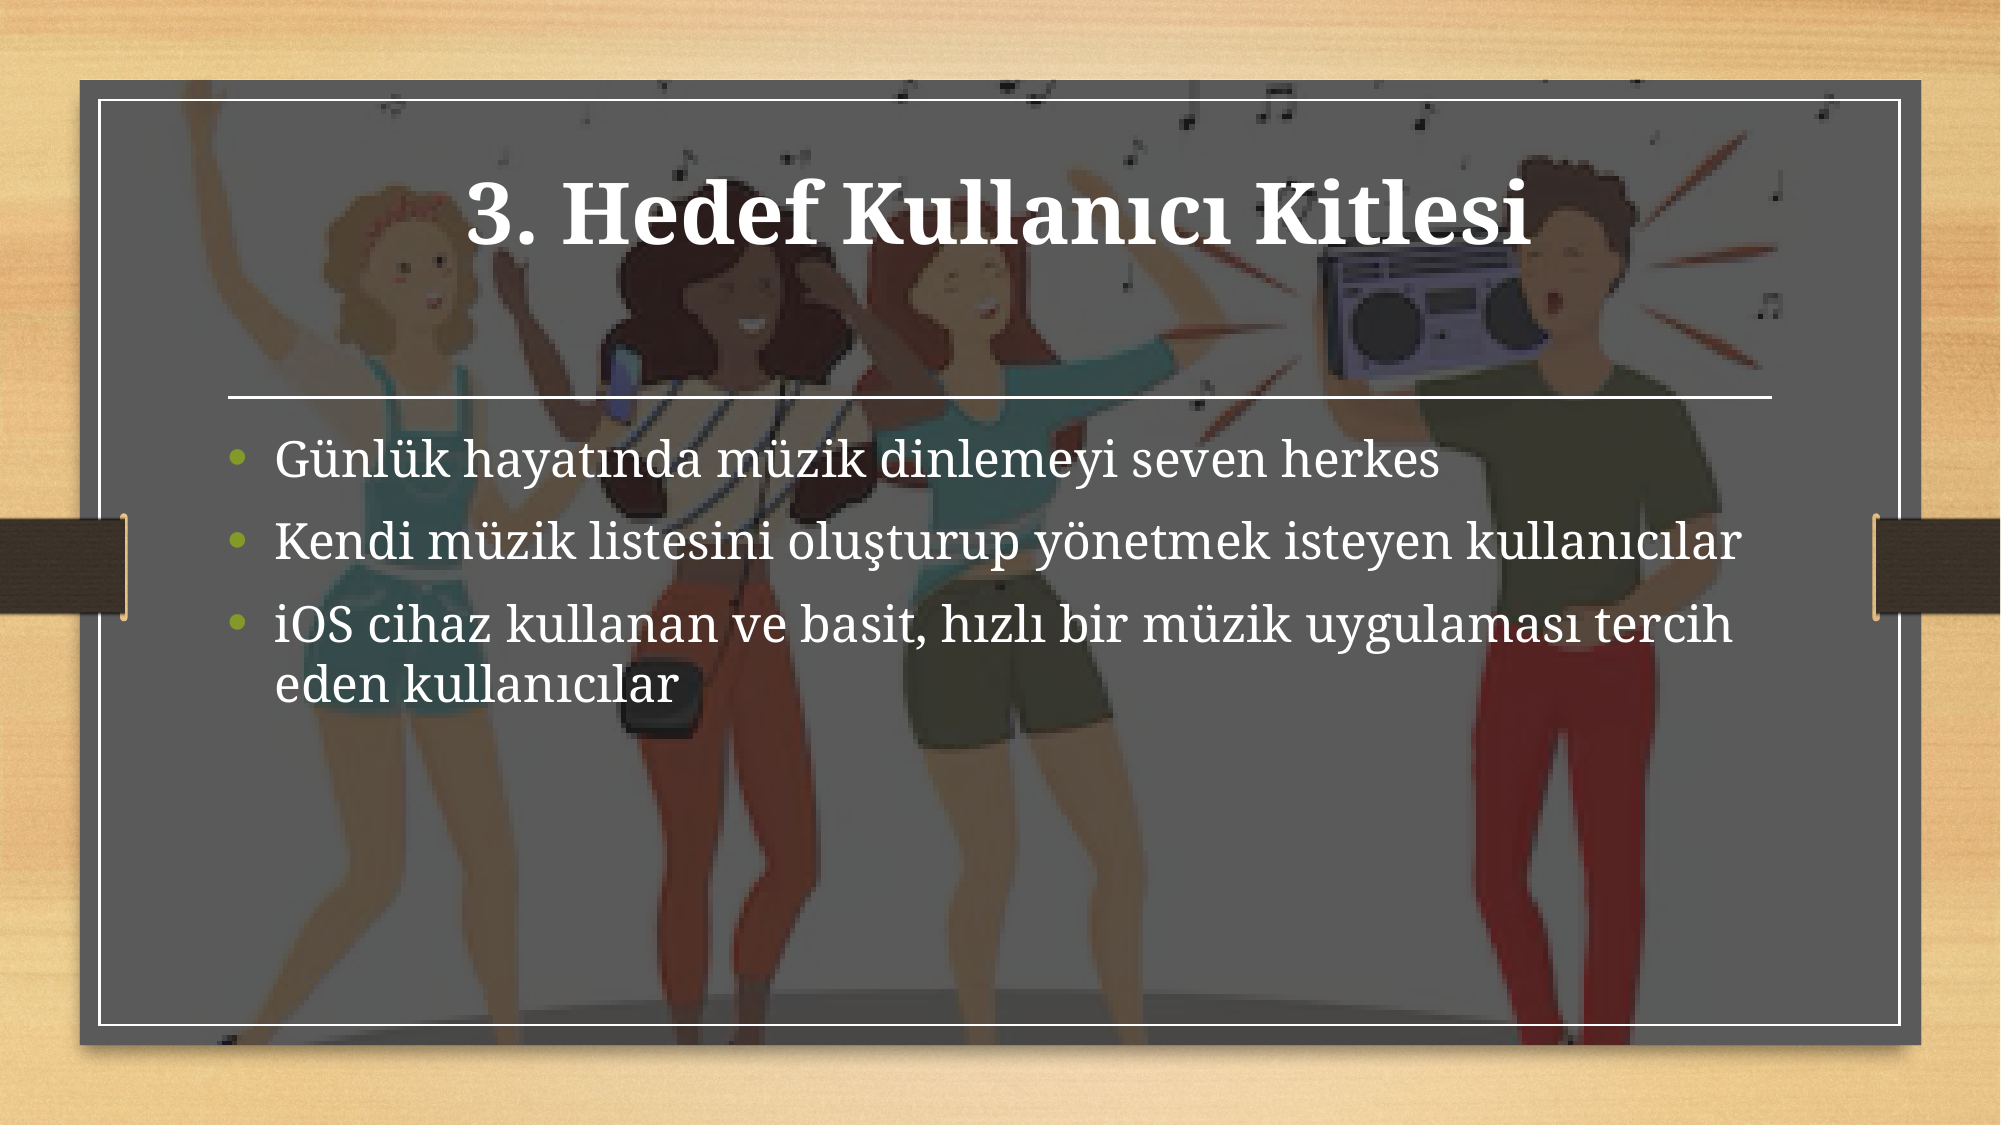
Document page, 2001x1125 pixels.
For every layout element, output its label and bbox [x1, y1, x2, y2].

text_box [0, 0, 2000, 513]
picture [79, 622, 1922, 1046]
text_box [0, 622, 2000, 1125]
text_box [0, 513, 2000, 622]
picture [79, 79, 1922, 513]
